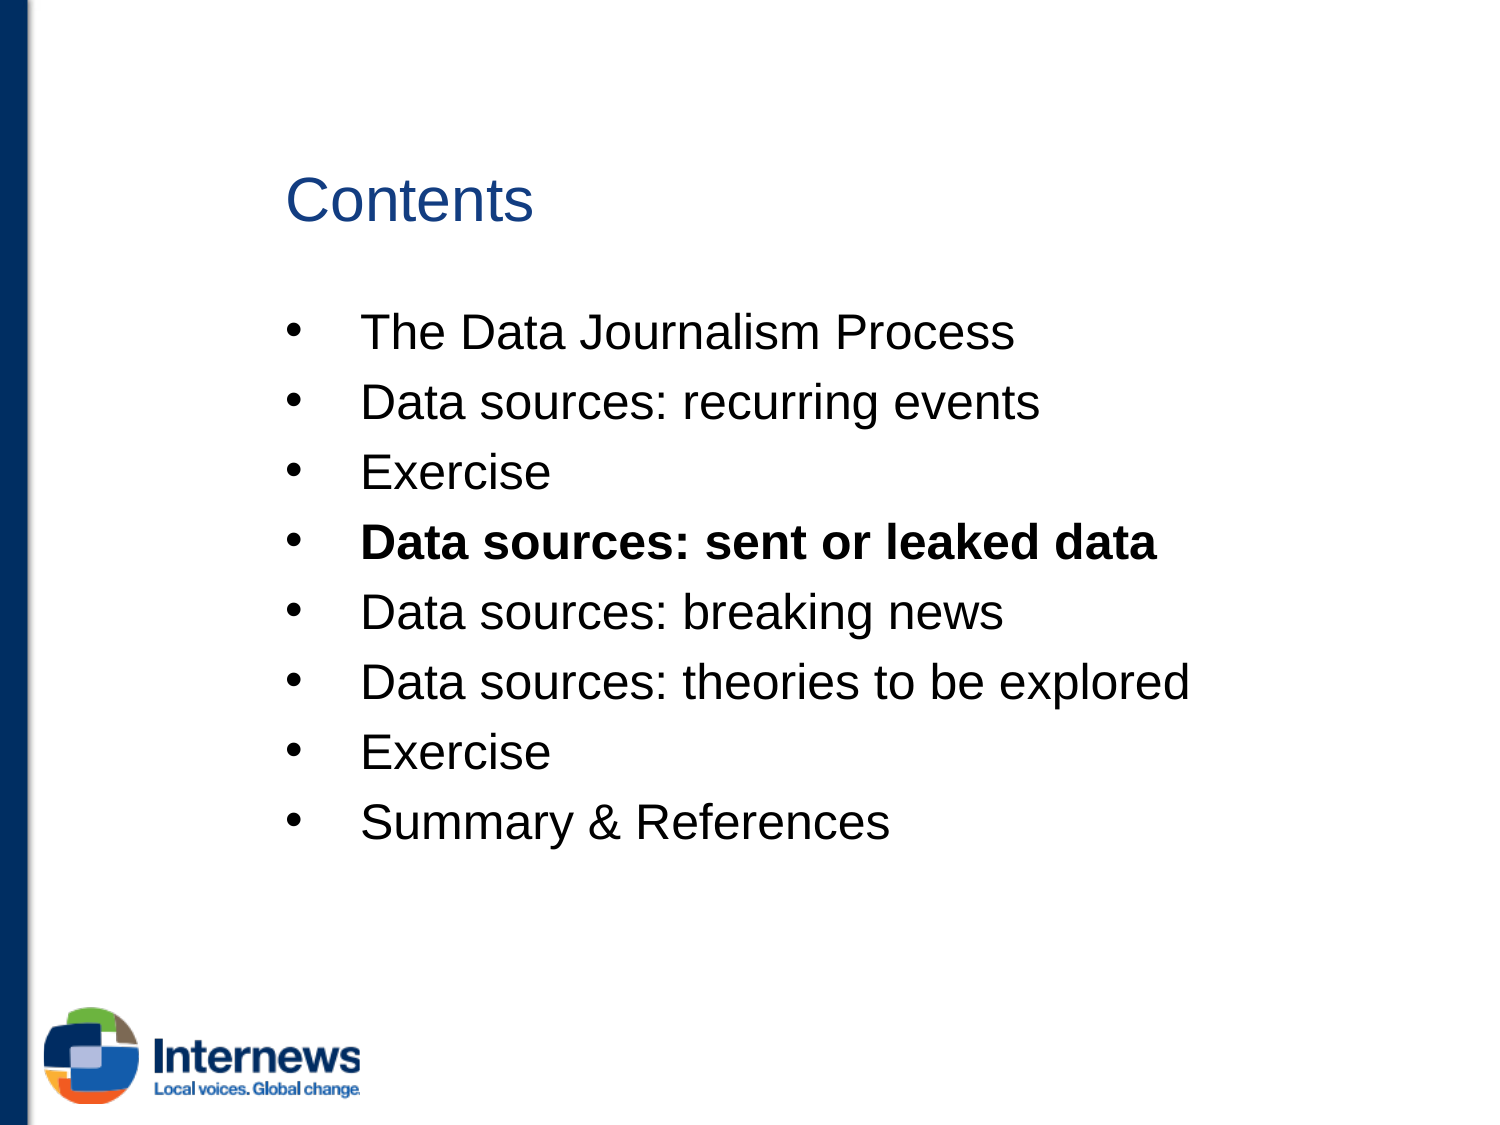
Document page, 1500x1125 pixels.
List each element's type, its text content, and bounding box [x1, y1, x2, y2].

picture [0, 0, 44, 1125]
title Contents [270, 102, 1397, 290]
list The Data Journalism Process Data sources: recurring events Exercise Data sources: sent or leaked data Data sources: breaking news Data sources: theories to be explored Exercise Summary & References [270, 291, 1270, 940]
